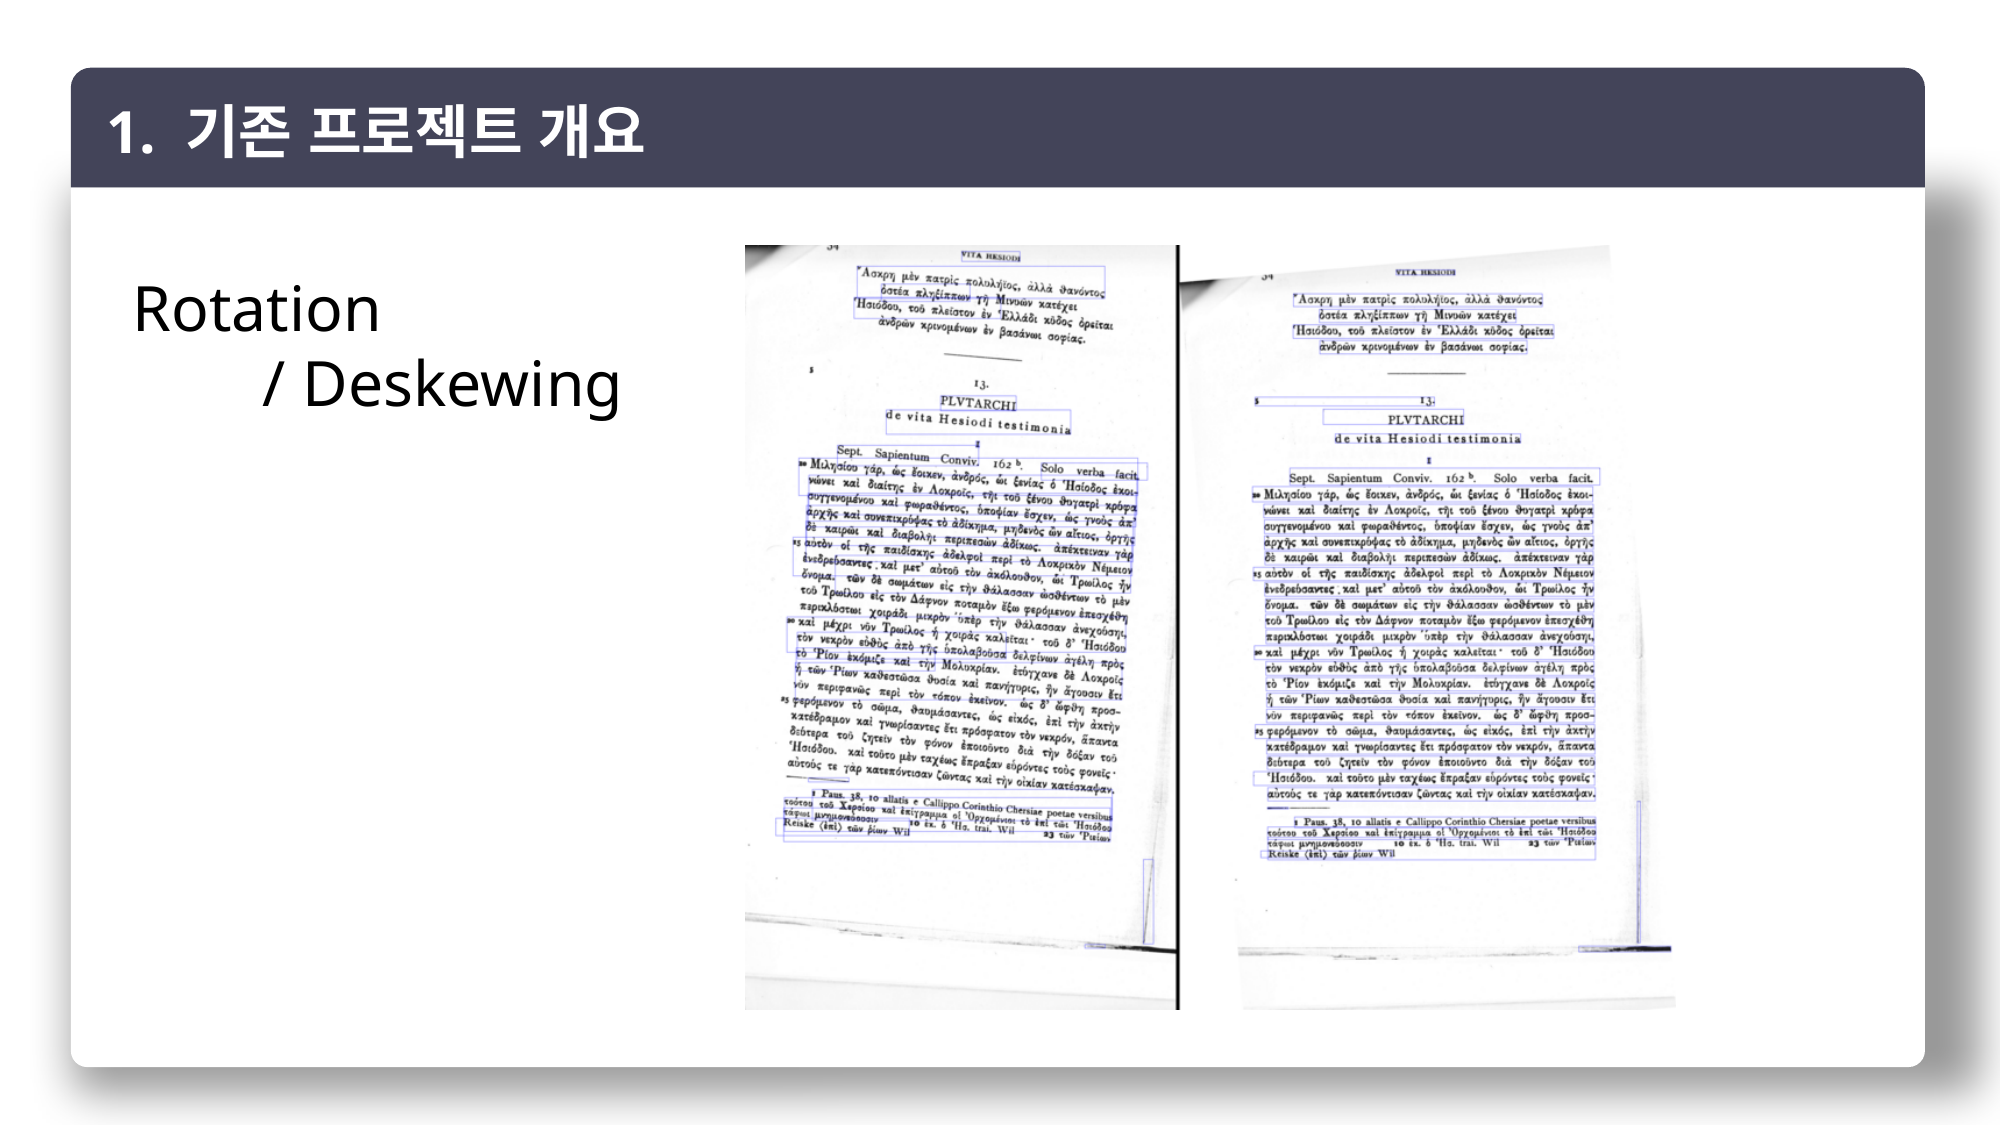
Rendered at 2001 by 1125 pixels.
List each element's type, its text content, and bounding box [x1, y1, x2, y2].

text_box [69, 189, 1926, 1069]
text_box 1. 기존 프로젝트 개요 [69, 66, 1926, 189]
picture [745, 244, 1676, 1010]
text_box Rotation / Deskewing [118, 261, 661, 427]
